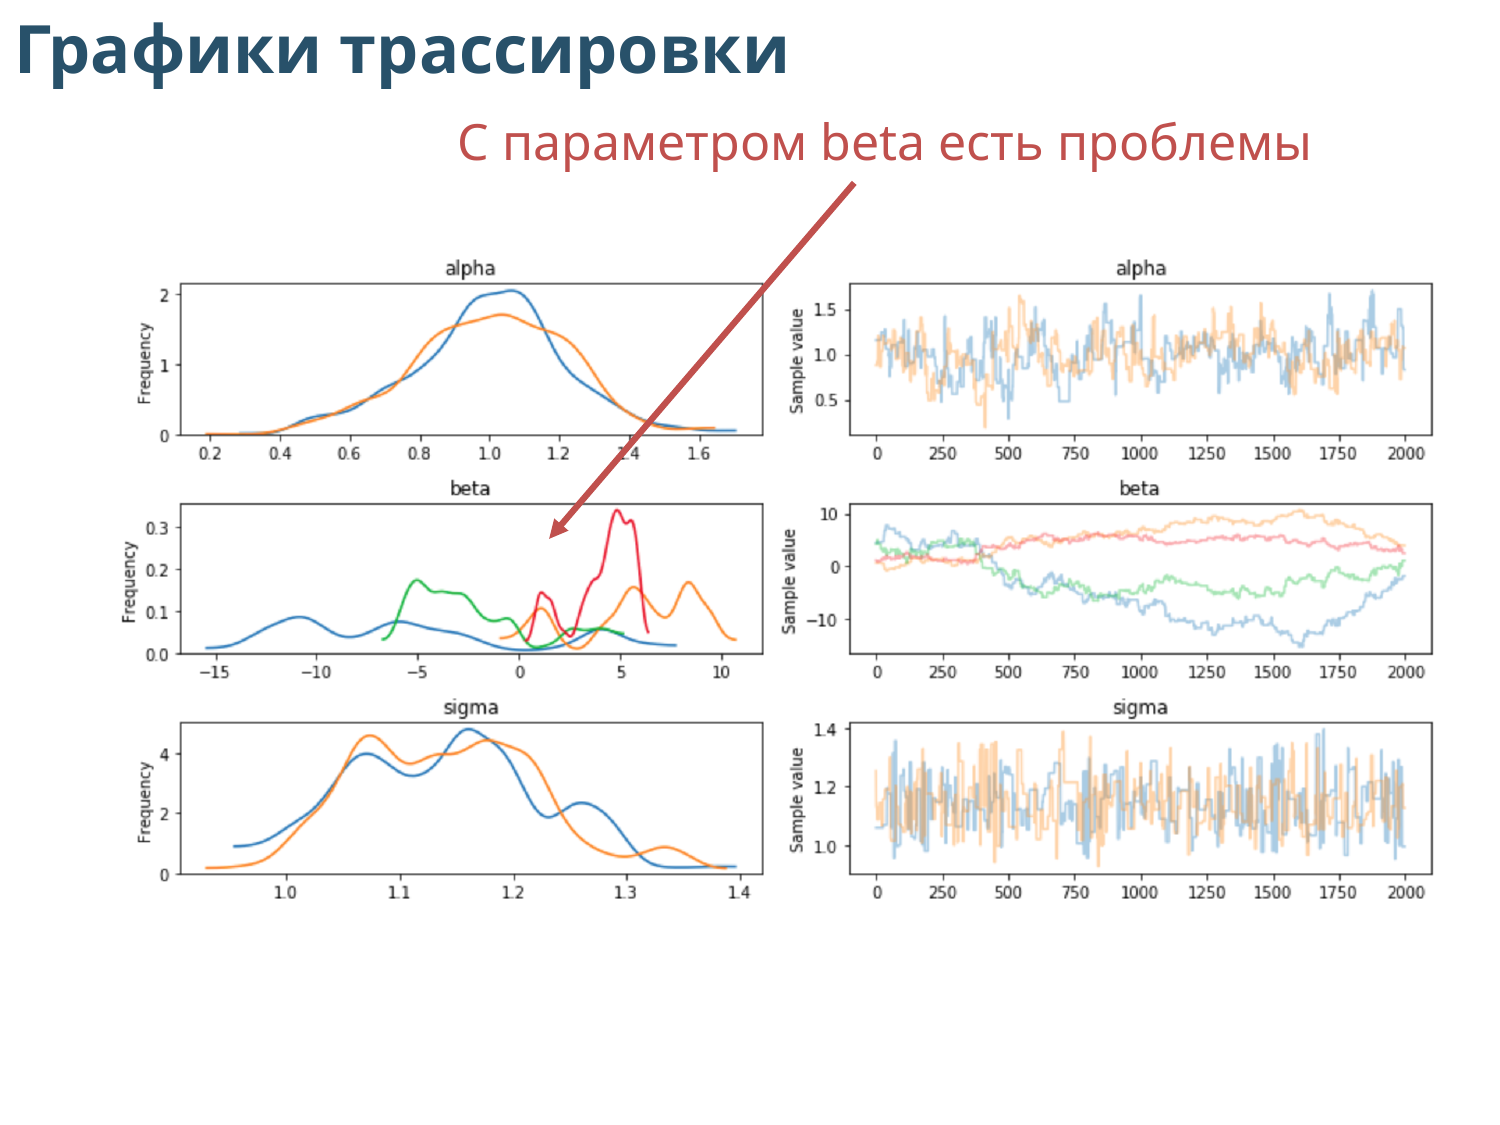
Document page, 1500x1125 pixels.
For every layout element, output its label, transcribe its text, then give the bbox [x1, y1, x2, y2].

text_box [548, 182, 855, 540]
text_box С параметром beta есть проблемы [376, 110, 1395, 171]
picture [99, 245, 1451, 909]
text_box Графики трассировки [0, 0, 1500, 96]
